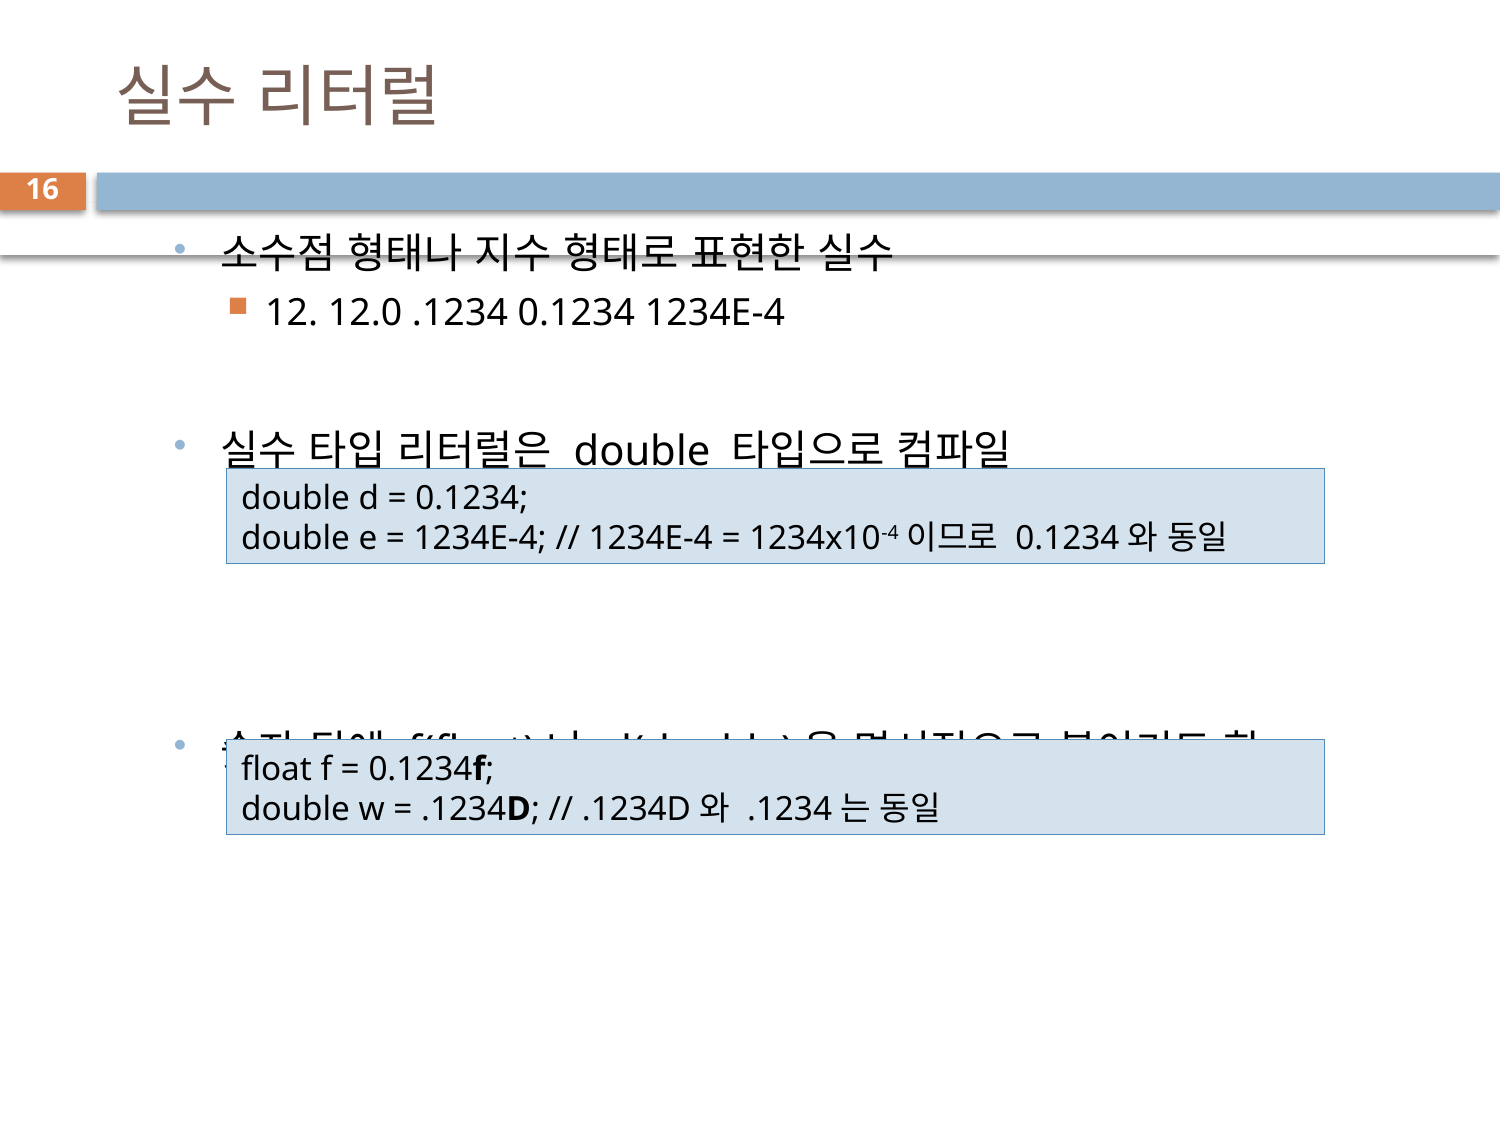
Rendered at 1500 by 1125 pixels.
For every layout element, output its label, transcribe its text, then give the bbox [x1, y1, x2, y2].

slide_number 16 [0, 170, 87, 211]
text_box float f = 0.1234f; double w = .1234D; // .1234D와 .1234는 동일 [226, 739, 1325, 835]
text_box double d = 0.1234; double e = 1234E-4; // 1234E-4 = 1234x10-4이므로 0.1234와 동일 [226, 468, 1325, 564]
title 실수 리터럴 [100, 37, 1438, 149]
list 소수점 형태나 지수 형태로 표현한 실수 12. 12.0 .1234 0.1234 1234E-4 실수 타입 리터럴은 double 타입으로 컴파일 숫자 뒤에 f(float)나 d(double)을 명시적으로 붙이기도 함 [100, 219, 1438, 1047]
